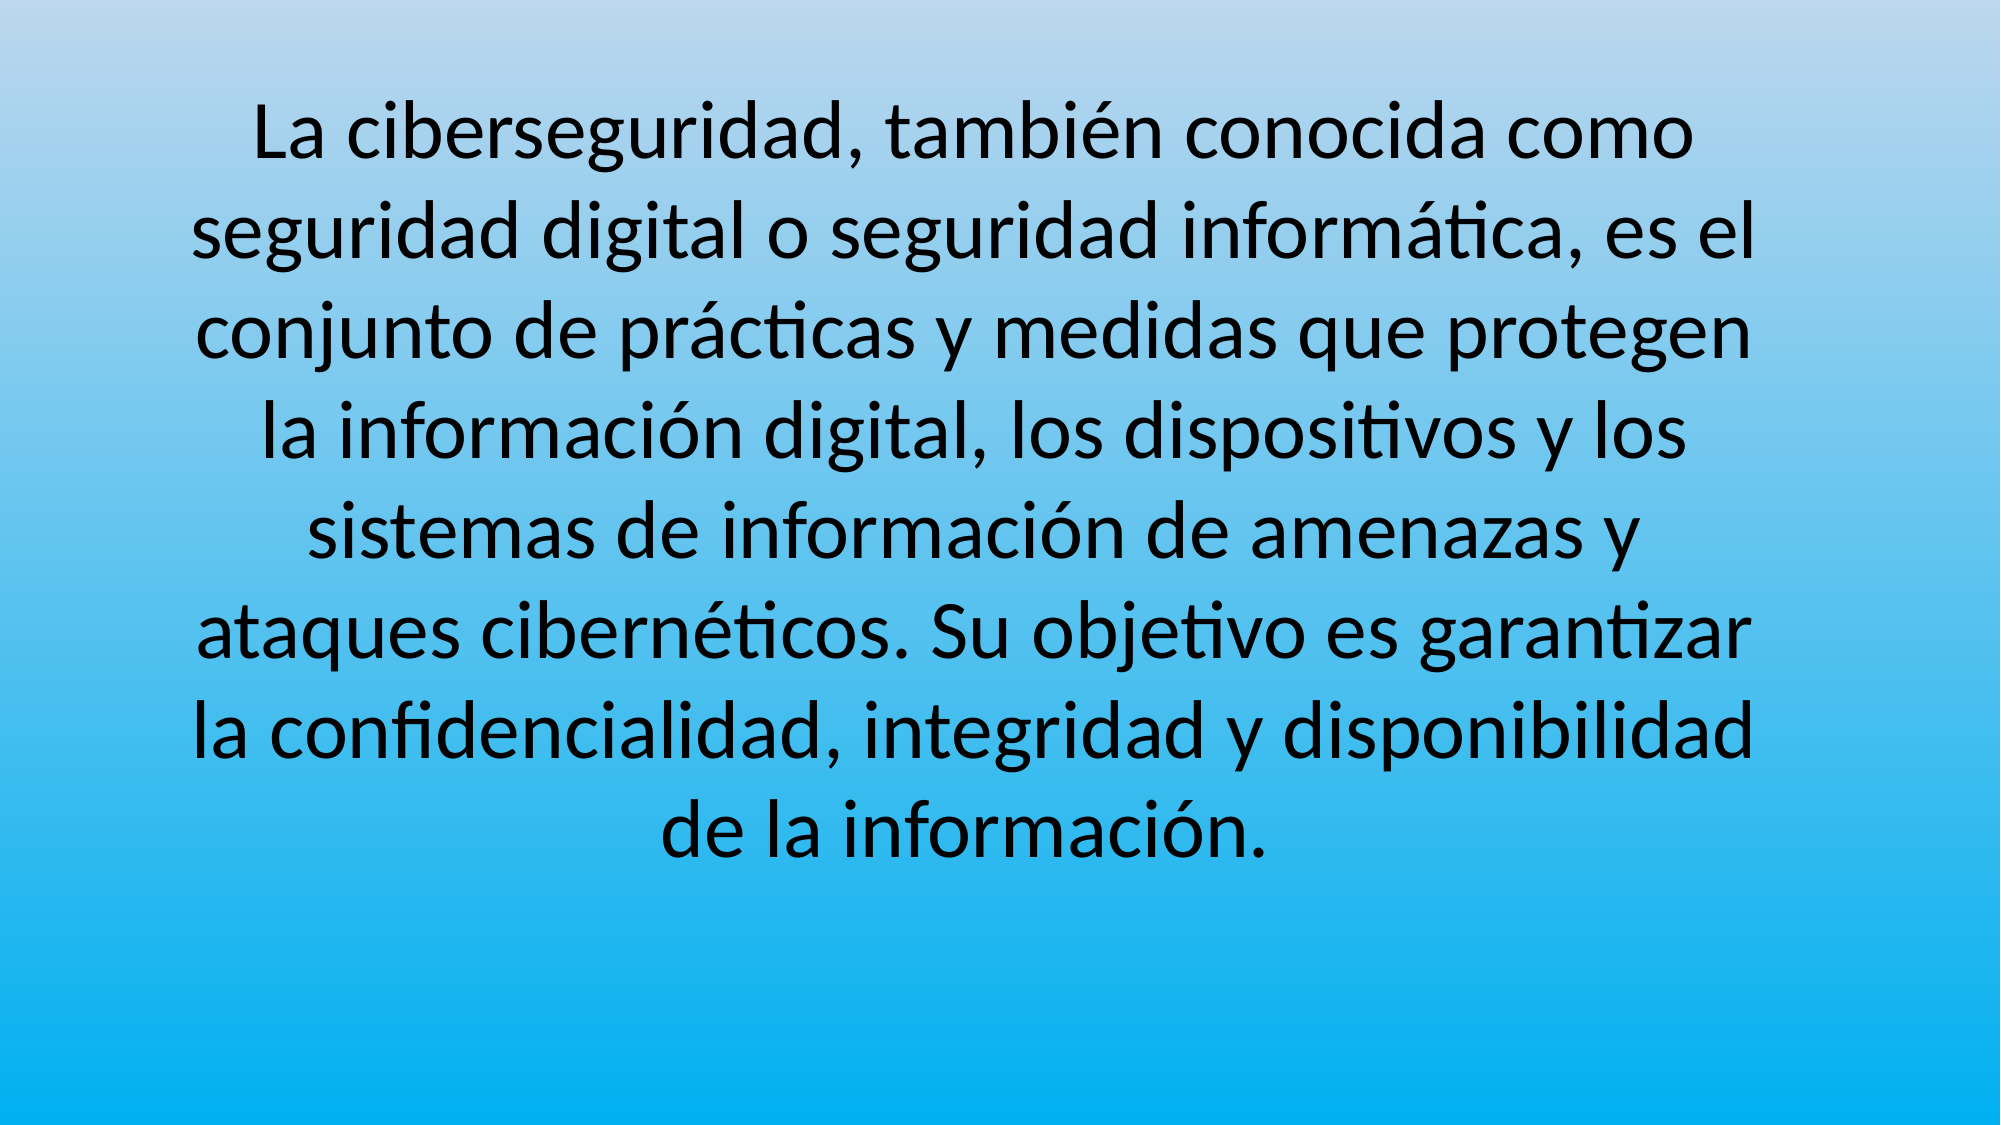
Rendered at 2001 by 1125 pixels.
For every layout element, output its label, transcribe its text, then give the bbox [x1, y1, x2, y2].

text_box La ciberseguridad, también conocida como seguridad digital o seguridad informática, es el conjunto de prácticas y medidas que protegen la información digital, los dispositivos y los sistemas de información de amenazas y ataques cibernéticos. Su objetivo es garantizar la confidencialidad, integridad y disponibilidad de la información. [155, 67, 1795, 927]
